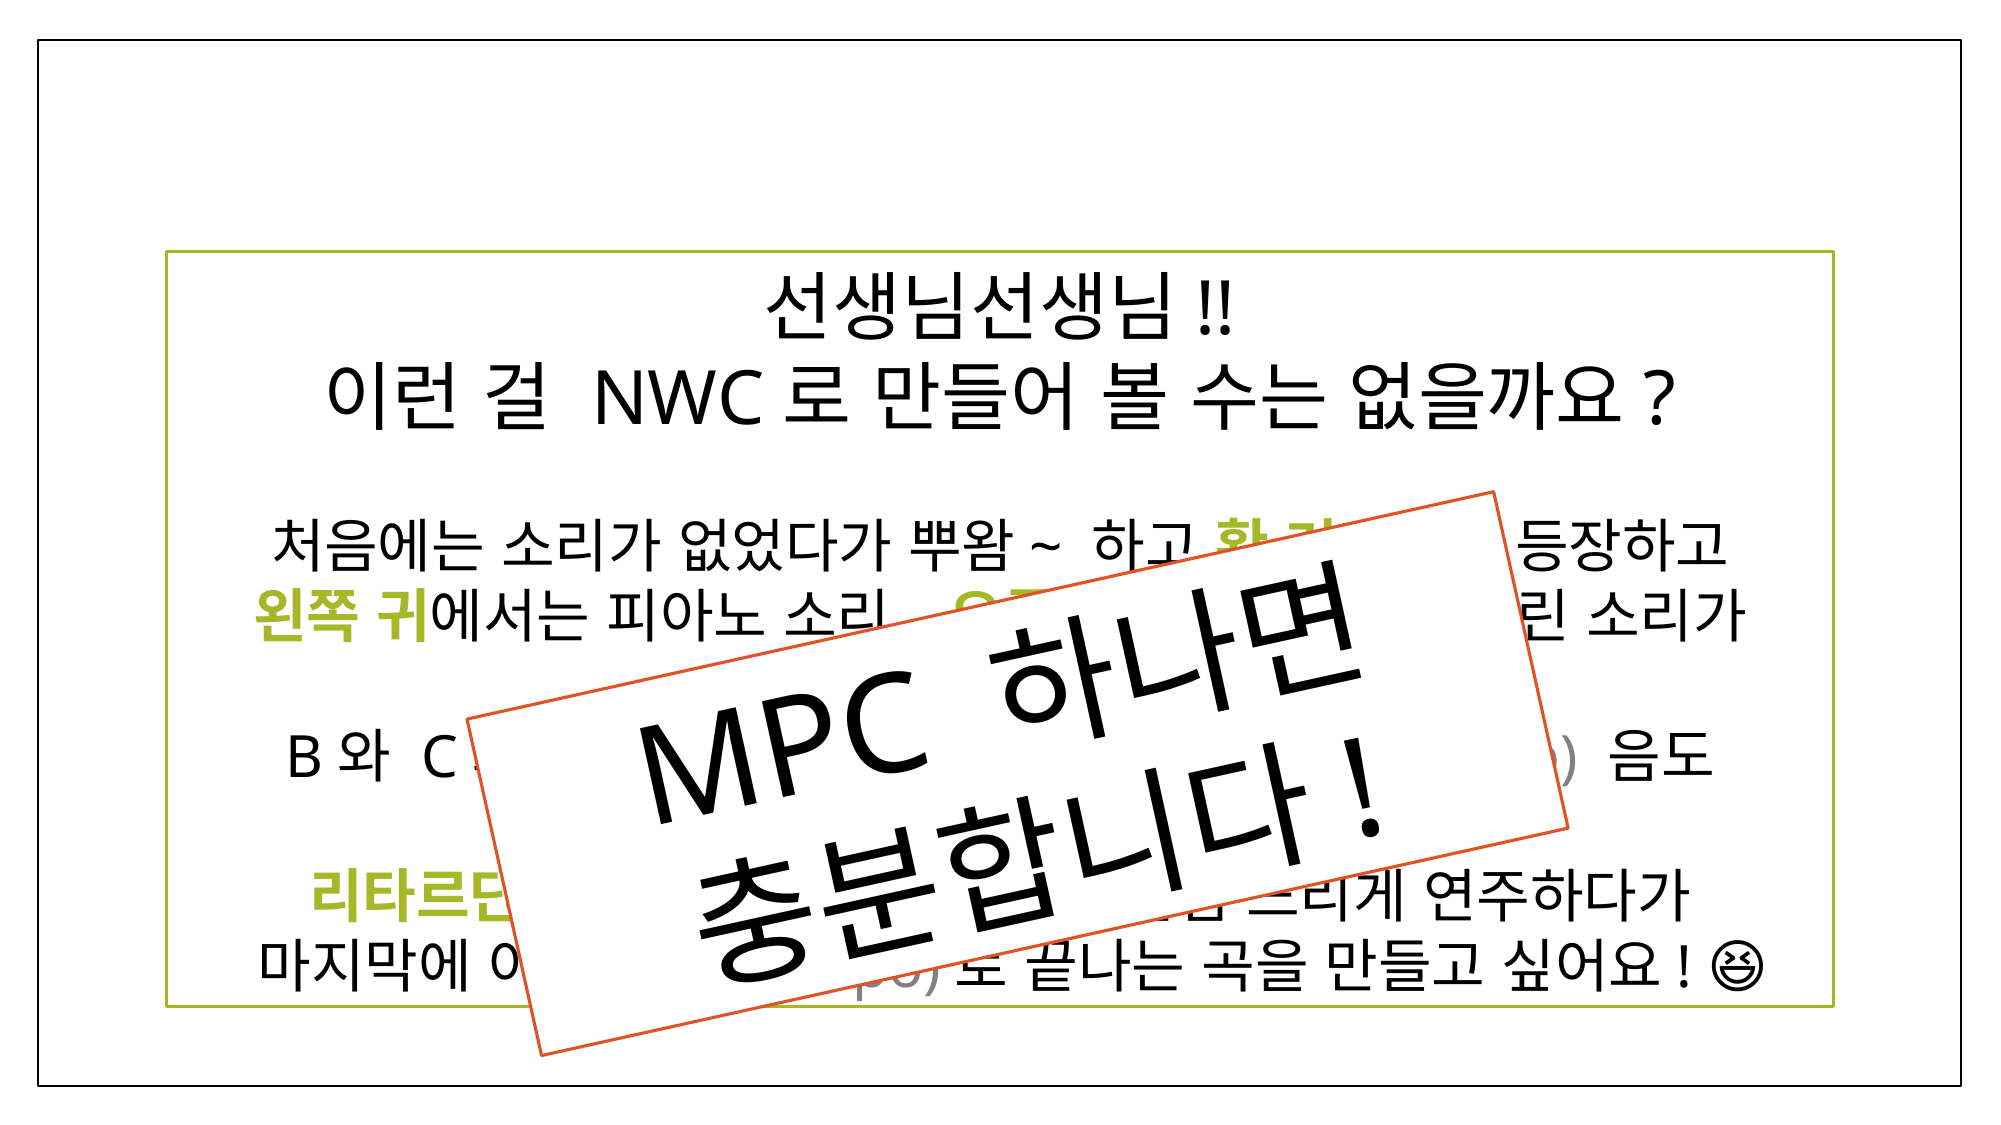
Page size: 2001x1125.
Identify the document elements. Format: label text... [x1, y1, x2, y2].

text_box 선생님선생님!! 이런 걸 NWC로 만들어 볼 수는 없을까요? 처음에는 소리가 없었다가 뿌왐~ 하고 확 커지면서 등장하고 왼쪽 귀에서는 피아노 소리, 오른쪽 귀에서는 바이올린 소리가 들리고 B와 C의 중간 정도 되는, 반의 반 올림(half sharp) 음도 등장하고 리타르단도(ritardando) 넣어서 점점 느리게 연주하다가 마지막에 아 템포(a tempo)로 끝나는 곡을 만들고 싶어요! 😆 [165, 250, 1835, 1008]
text_box MPC 하나면 충분합니다! [465, 490, 1570, 1058]
